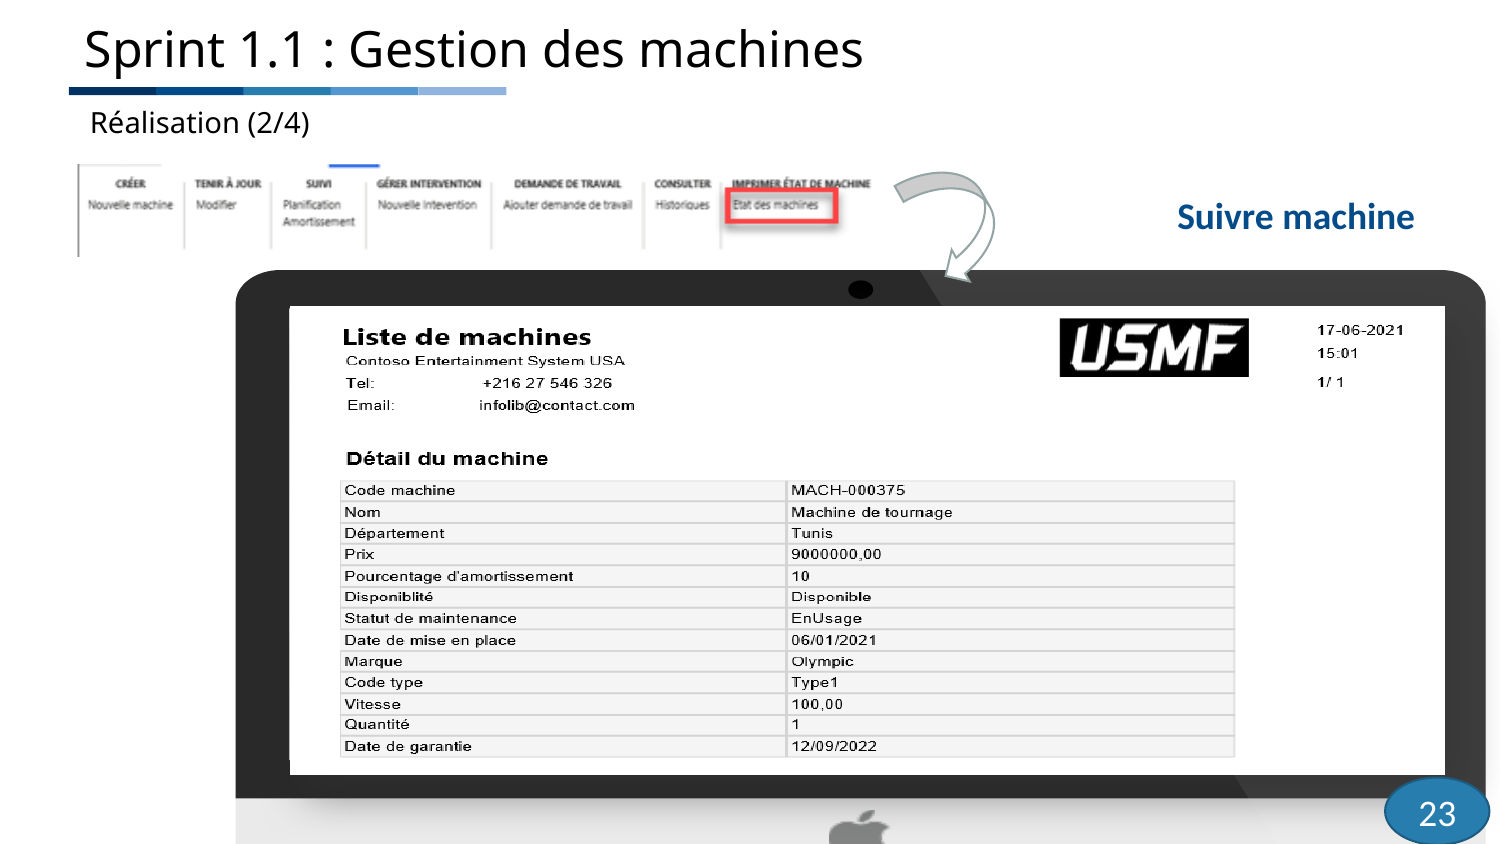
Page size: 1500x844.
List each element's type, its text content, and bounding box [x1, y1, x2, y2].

picture [76, 164, 892, 257]
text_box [235, 270, 1486, 844]
list Réalisation (2/4) [75, 100, 463, 147]
text_box Suivre machine [1162, 184, 1500, 244]
picture [290, 306, 1445, 776]
list Sprint 1.1 : Gestion des machines [69, 16, 975, 78]
text_box [893, 171, 996, 270]
text_box 23 [1486, 797, 1491, 826]
